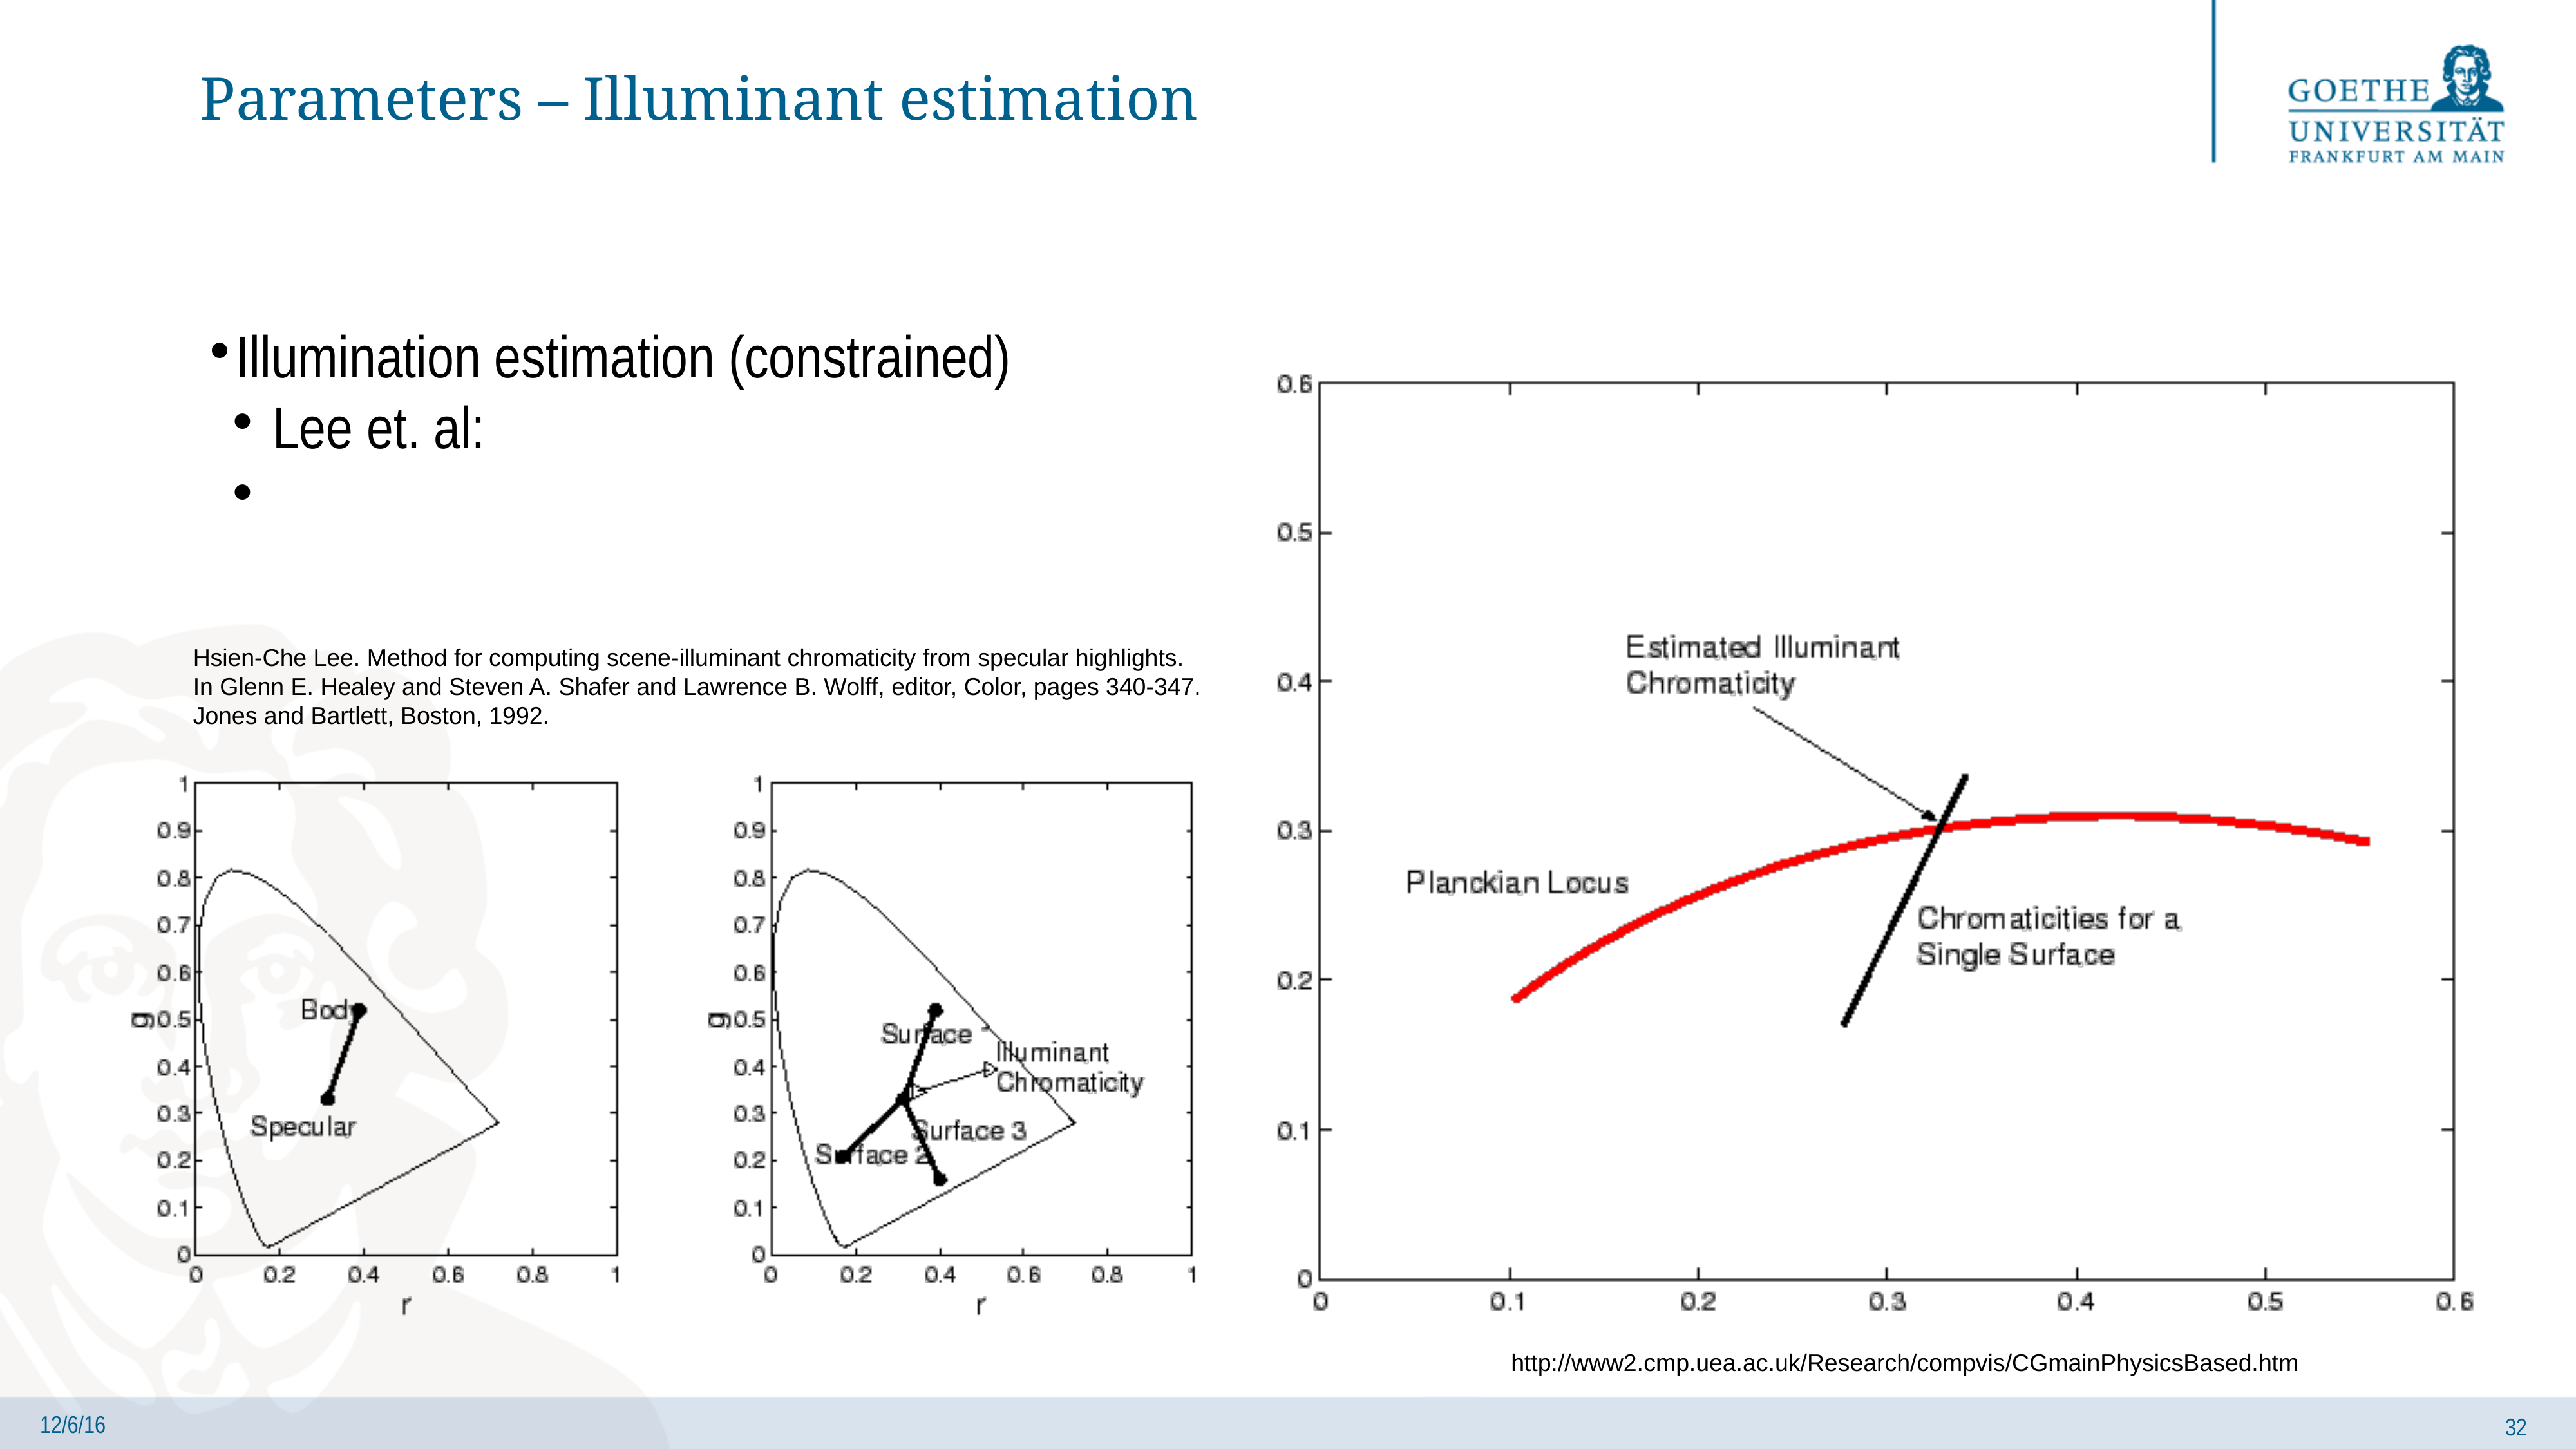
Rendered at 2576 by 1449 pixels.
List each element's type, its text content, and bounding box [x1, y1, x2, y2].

text_box Illumination estimation (constrained) Lee et. al: [200, 314, 2351, 637]
picture [0, 0, 2576, 1449]
text_box Parameters – Illuminant estimation [200, 21, 2194, 173]
text_box Hsien-Che Lee. Method for computing scene-illuminant chromaticity from specular highlights. In Glenn E. Healey and Steven A. Shafer and Lawrence B. Wolff, editor, Color, pages 340-347. Jones and Bartlett, Boston, 1992. [184, 637, 1262, 759]
text_box 1 [2342, 1407, 2537, 1430]
text_box http://www2.cmp.uea.ac.uk/Research/compvis/CGmainPhysicsBased.htm [1501, 1343, 2309, 1379]
text_box Illumination estimation (constrained) Lee et. al: [200, 759, 2351, 1354]
